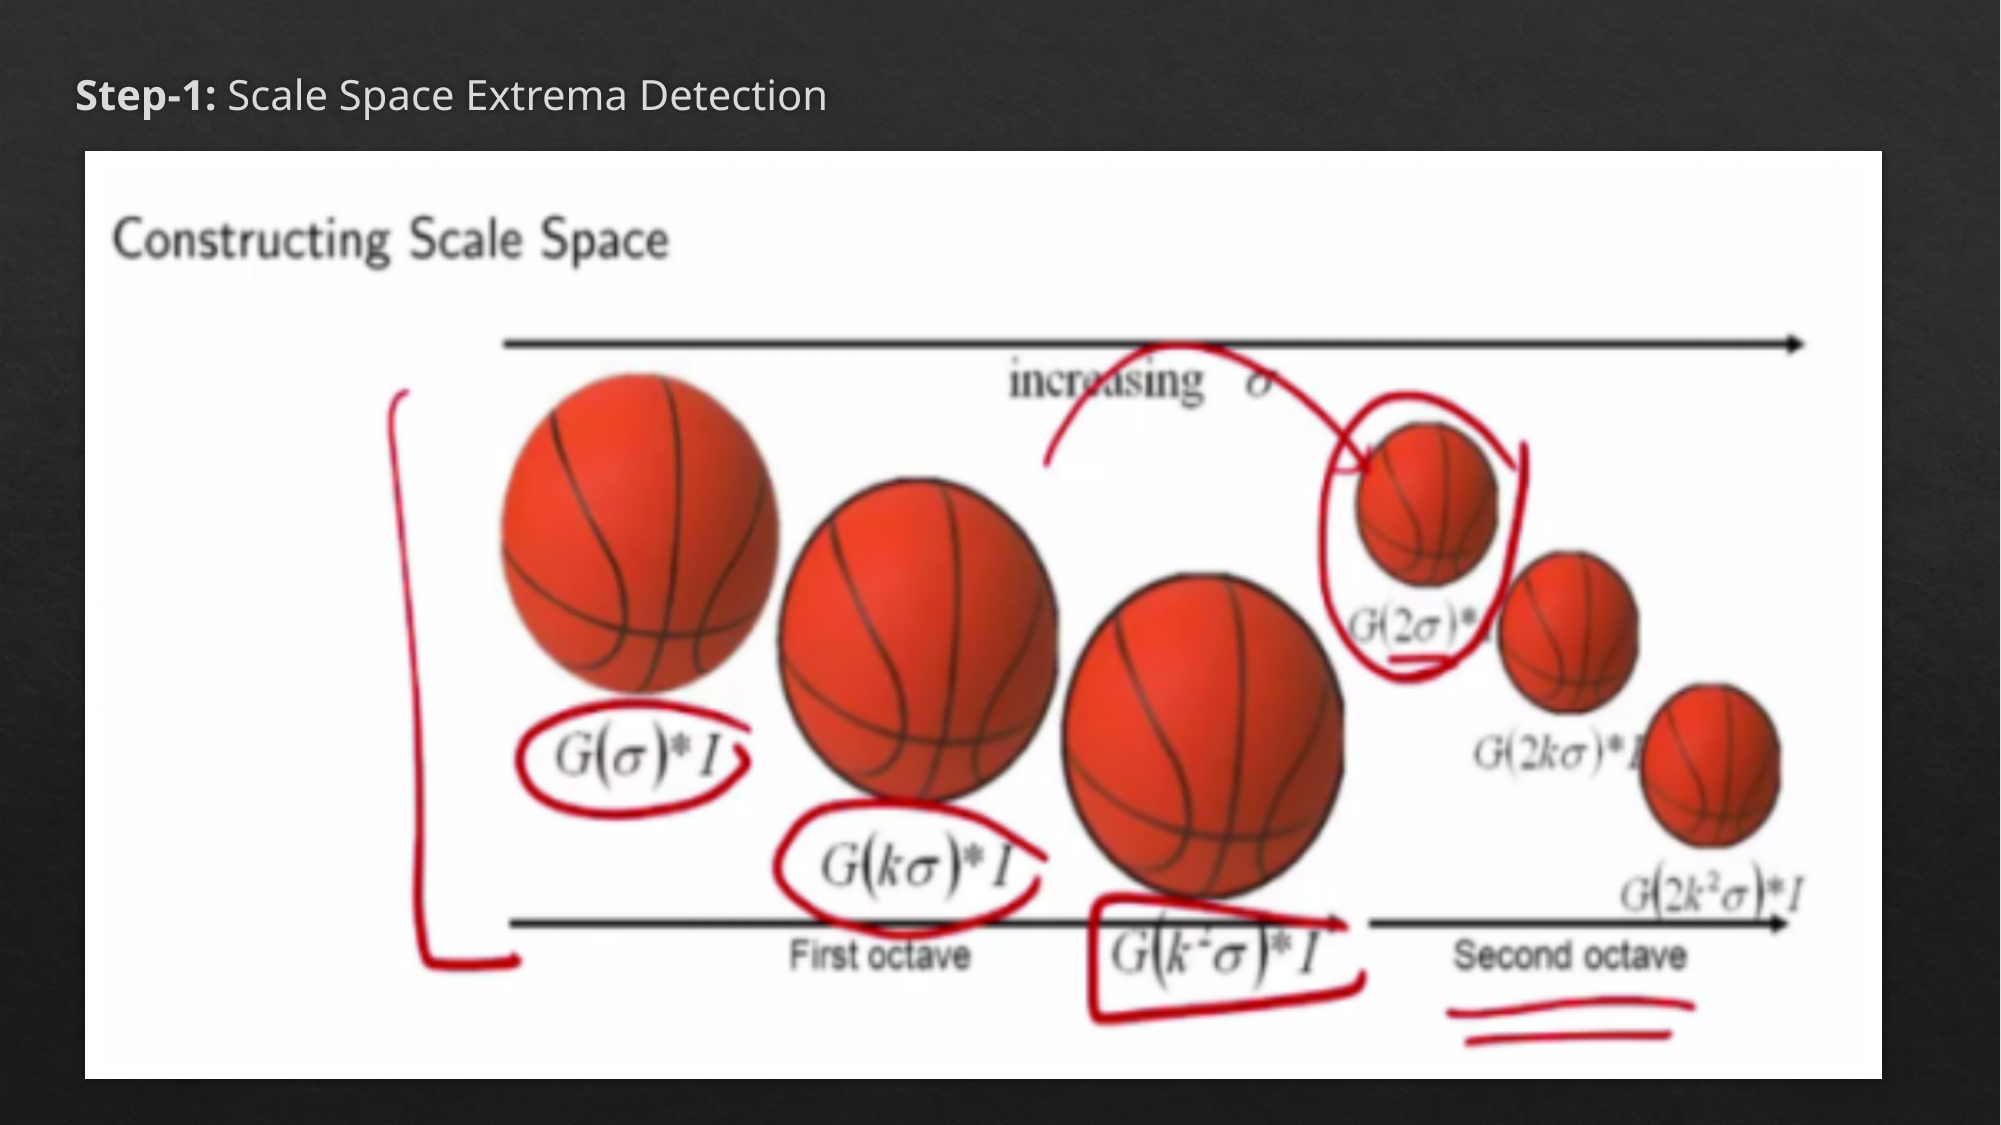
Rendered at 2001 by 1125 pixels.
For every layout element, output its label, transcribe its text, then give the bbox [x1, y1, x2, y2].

picture [99, 165, 1868, 1065]
text_box Step-1: Scale Space Extrema Detection [54, 35, 1946, 147]
